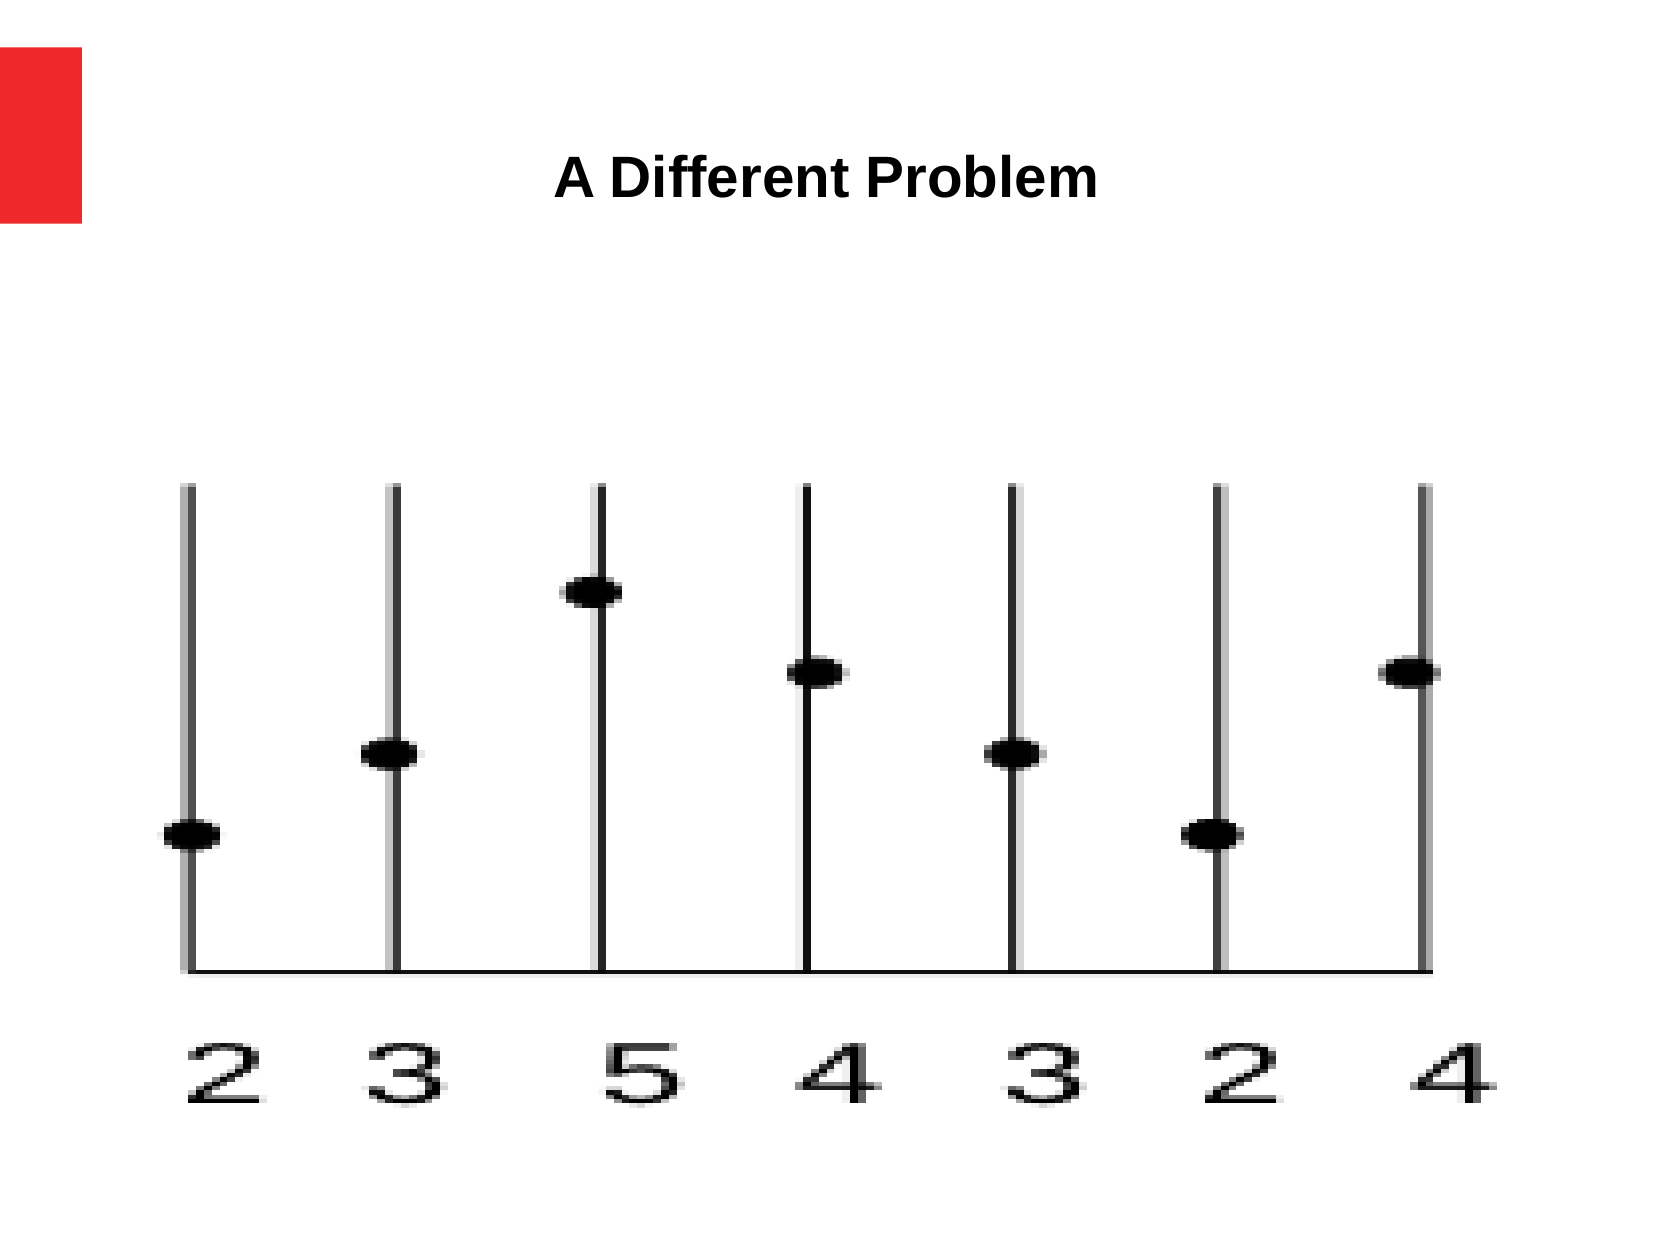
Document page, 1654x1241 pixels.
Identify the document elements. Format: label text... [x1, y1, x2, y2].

text_box A Different Problem [82, 61, 1571, 288]
picture [157, 483, 1498, 1108]
